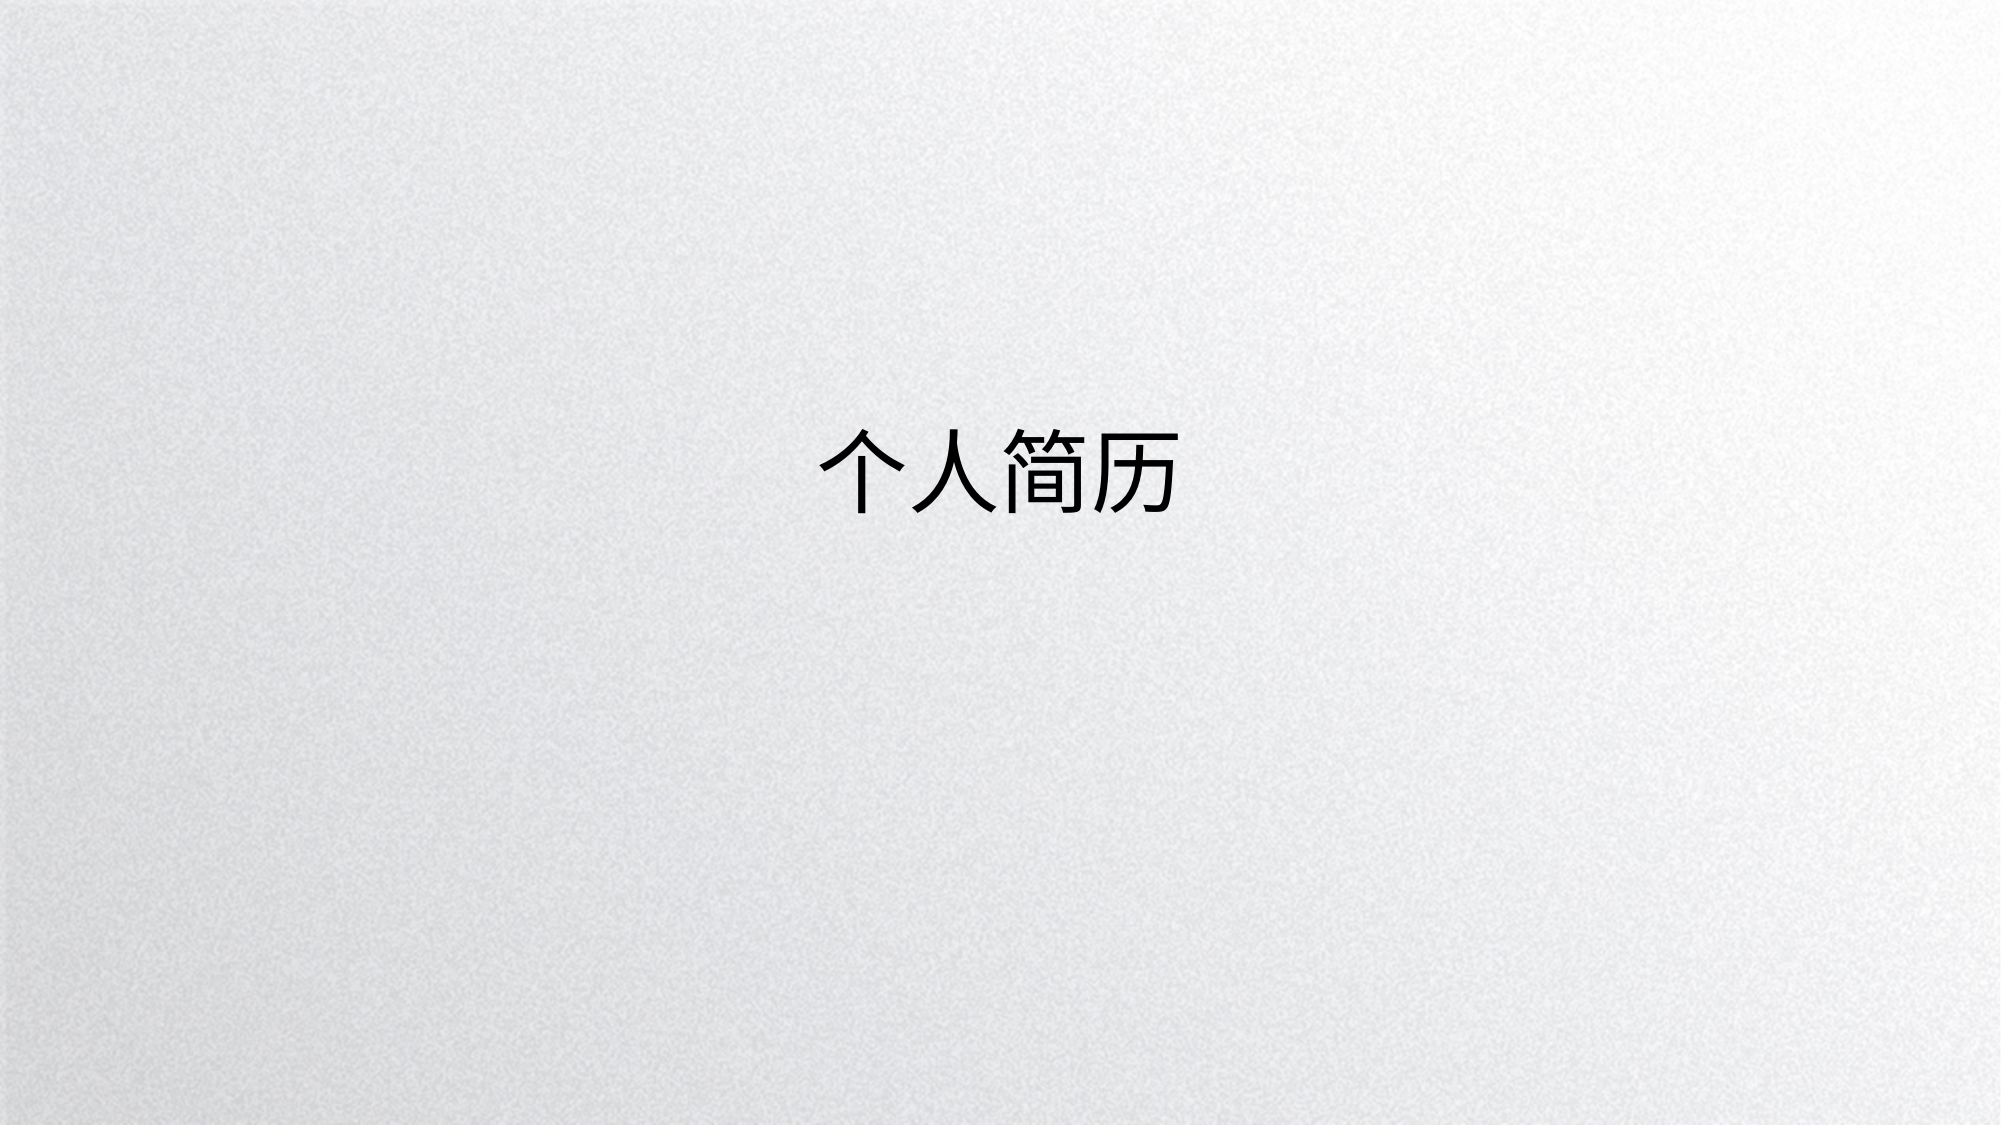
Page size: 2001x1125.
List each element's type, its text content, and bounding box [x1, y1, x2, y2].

picture [0, 0, 2001, 1125]
title 个人简历 [150, 349, 1851, 591]
